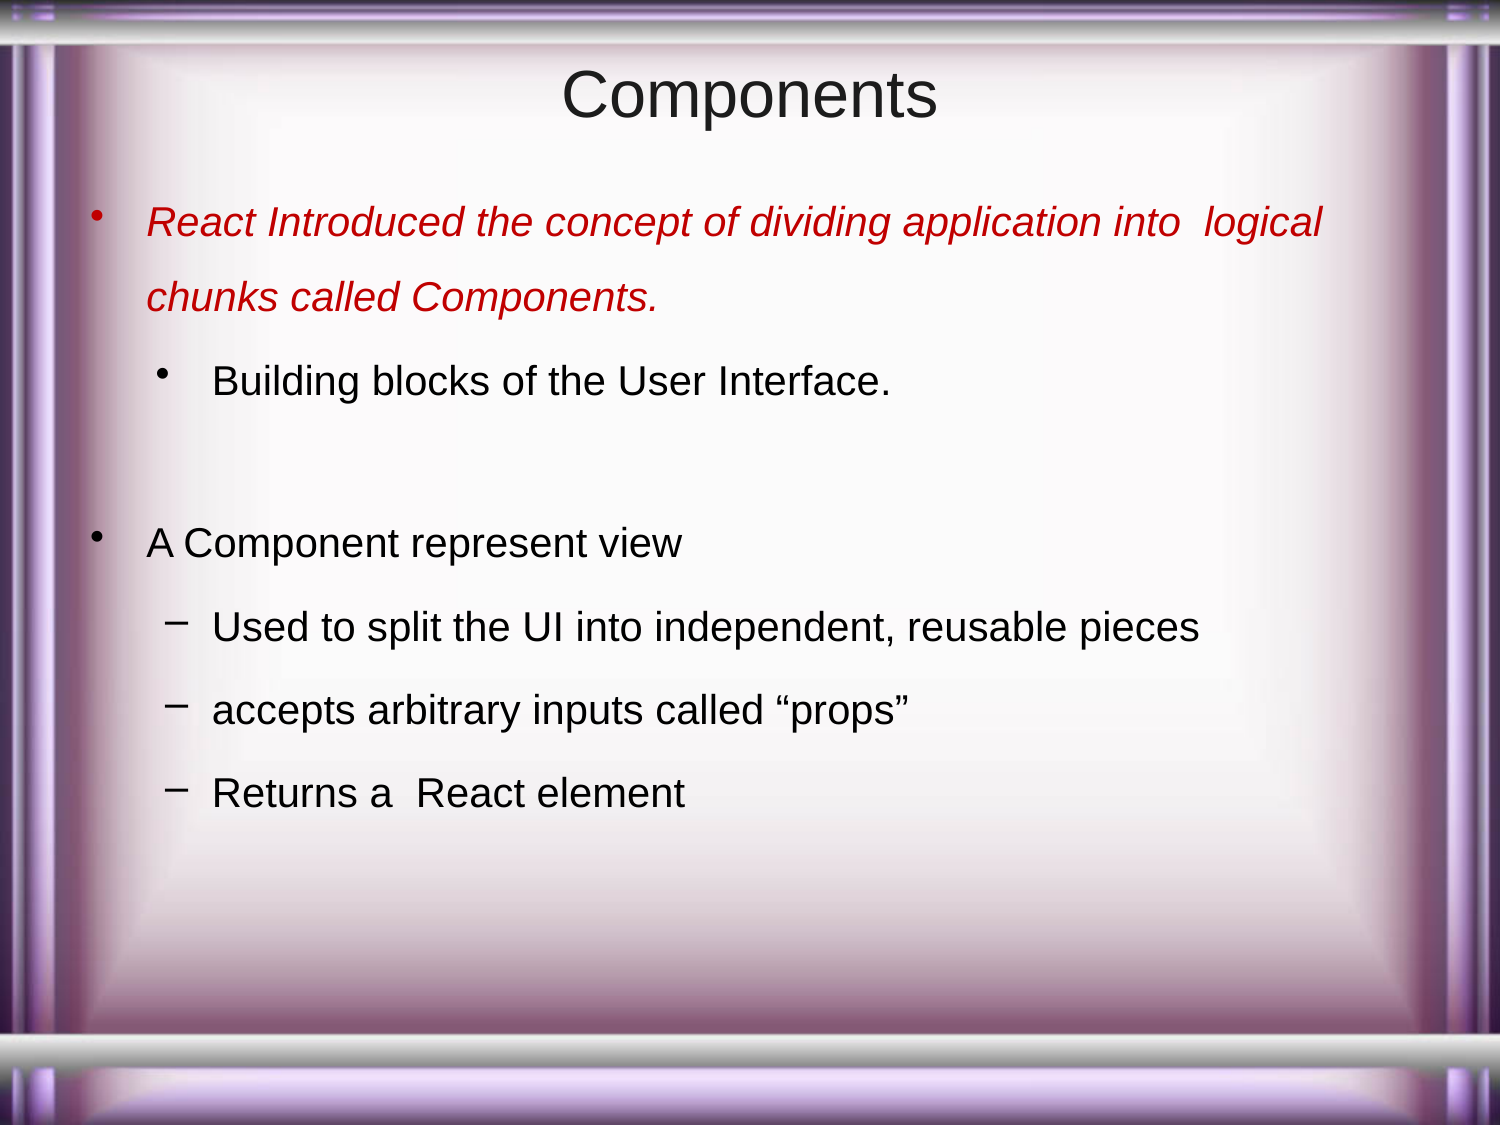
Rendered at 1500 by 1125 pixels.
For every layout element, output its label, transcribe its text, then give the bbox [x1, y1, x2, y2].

list React Introduced the concept of dividing application into logical chunks called Components. Building blocks of the User Interface. A Component represent view Used to split the UI into independent, reusable pieces accepts arbitrary inputs called “props” Returns a React element [75, 162, 1425, 1005]
title Components [75, 45, 1425, 138]
picture [0, 0, 1500, 1125]
